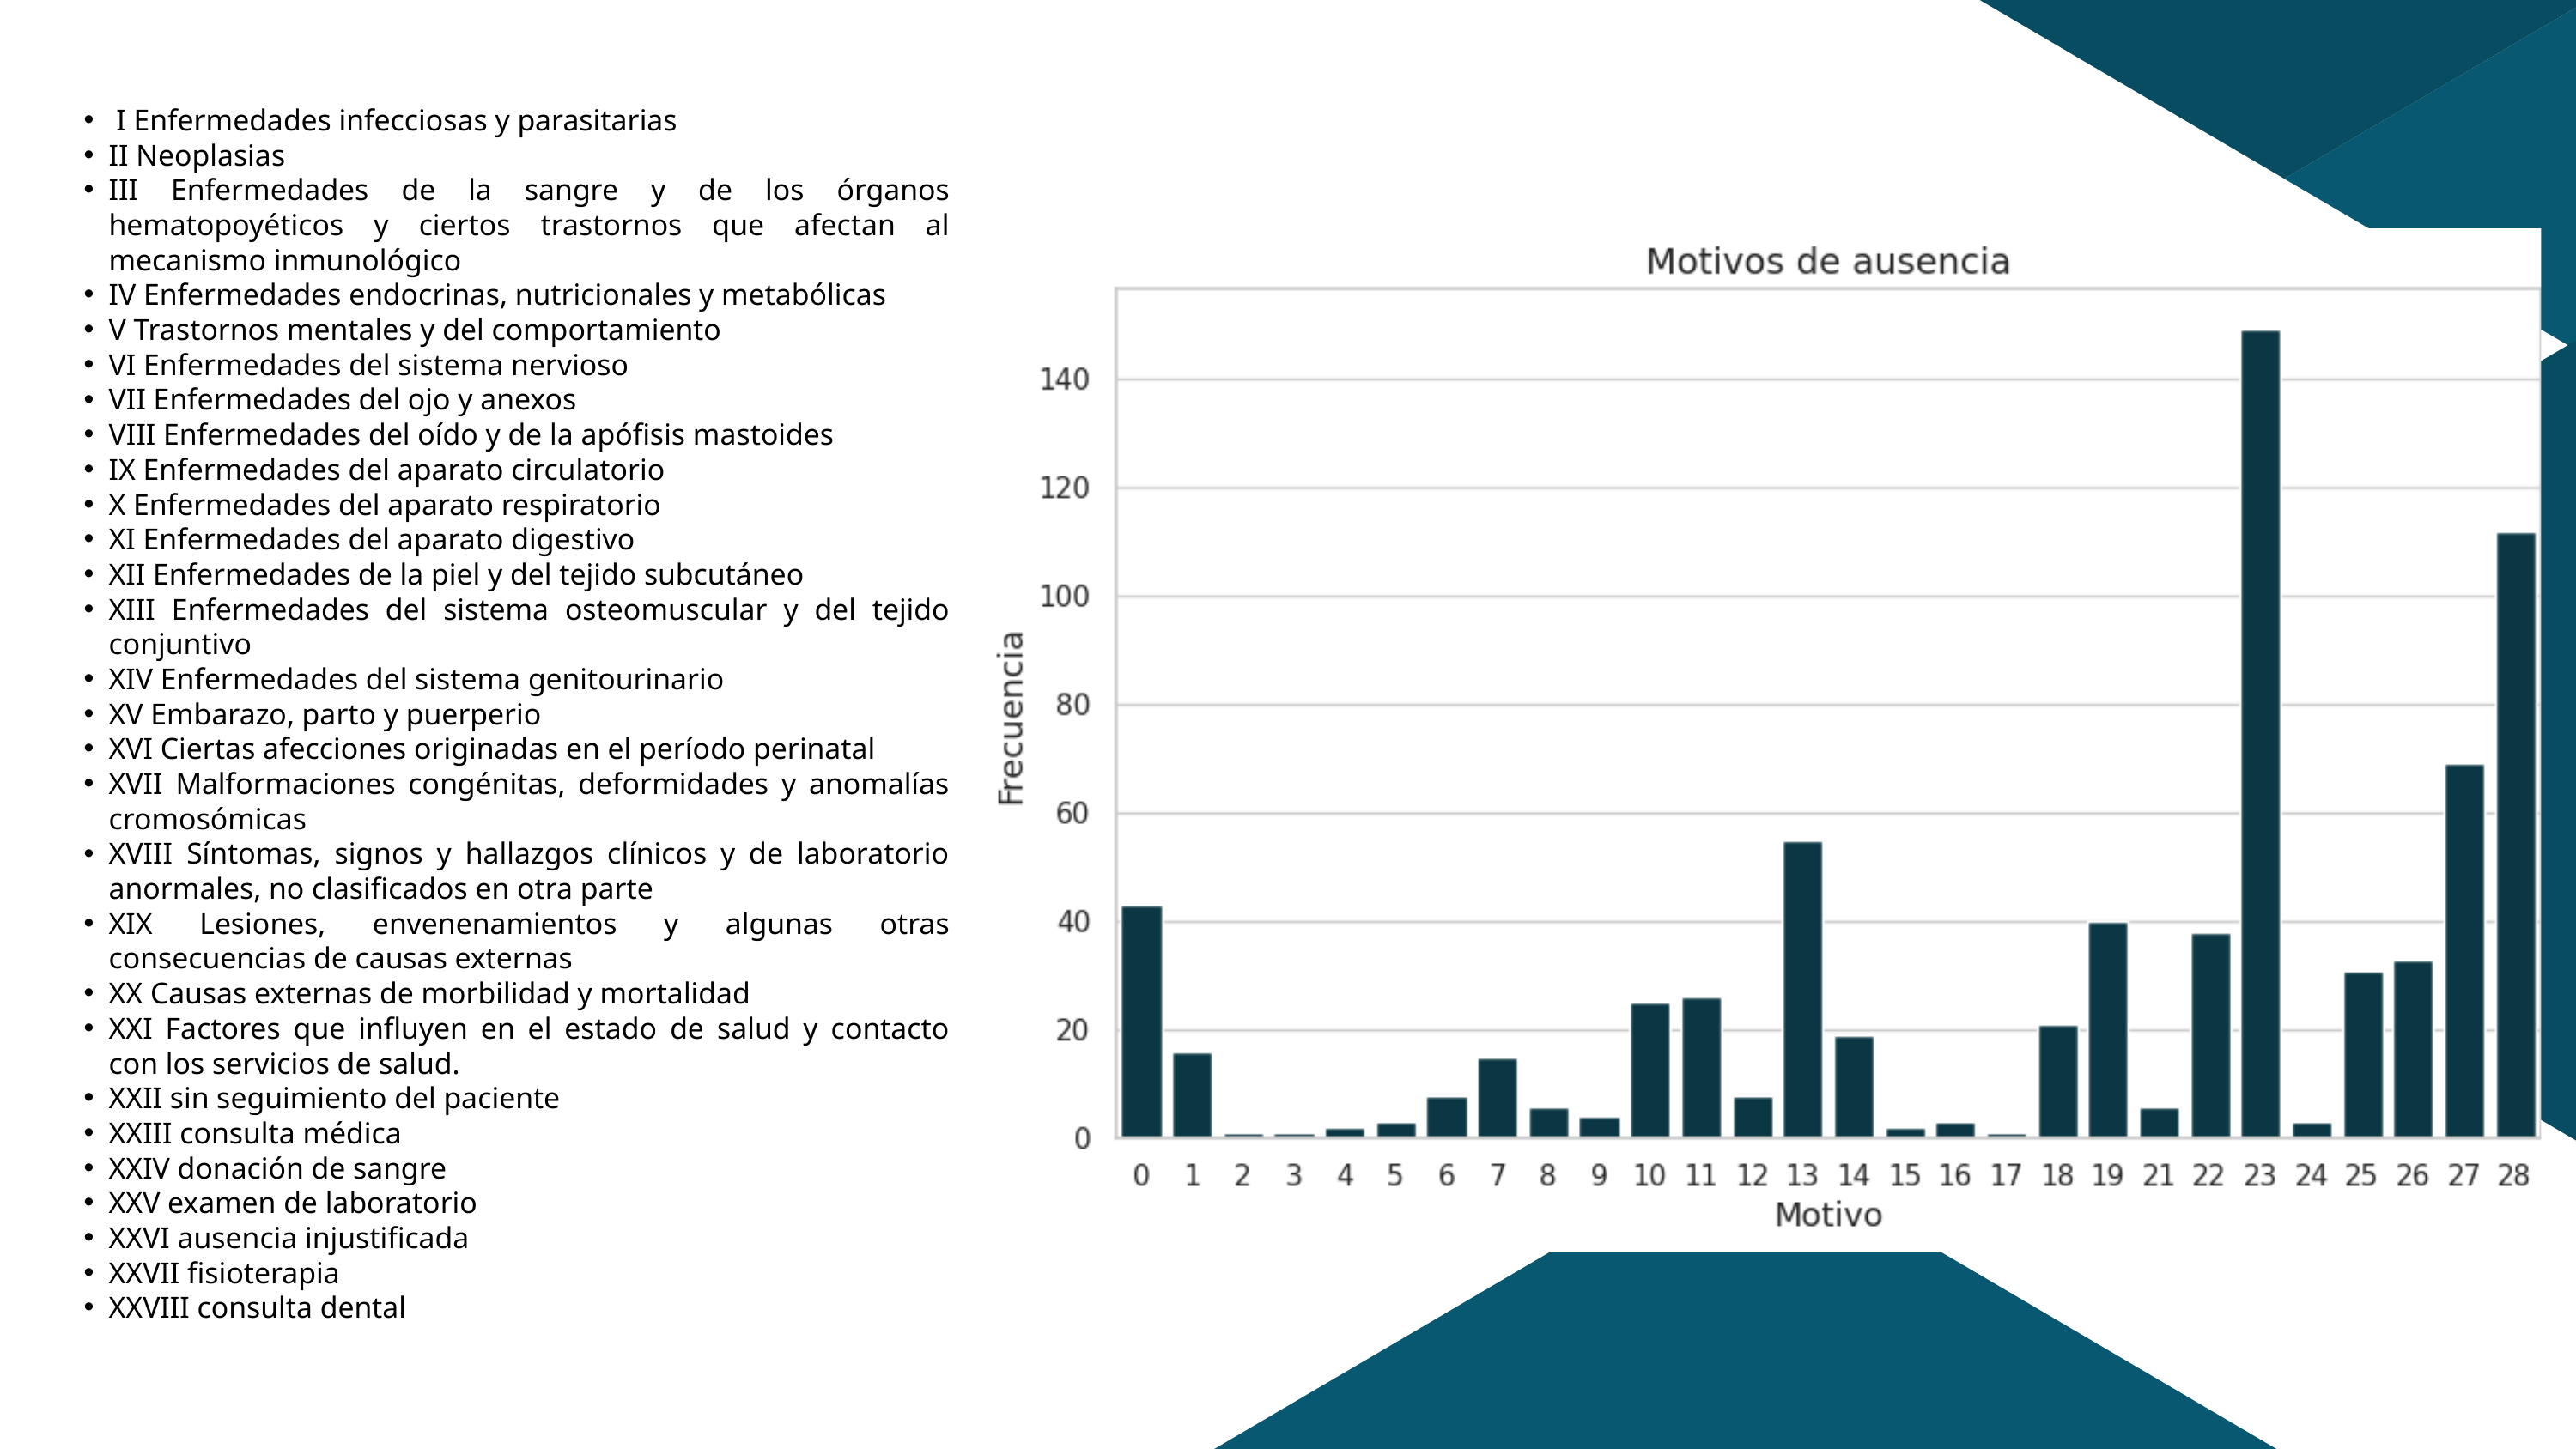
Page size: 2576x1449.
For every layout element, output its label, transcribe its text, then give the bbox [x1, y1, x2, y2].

text_box I Enfermedades infecciosas y parasitarias II Neoplasias III Enfermedades de la sangre y de los órganos hematopoyéticos y ciertos trastornos que afectan al mecanismo inmunológico IV Enfermedades endocrinas, nutricionales y metabólicas V Trastornos mentales y del comportamiento VI Enfermedades del sistema nervioso VII Enfermedades del ojo y anexos VIII Enfermedades del oído y de la apófisis mastoides IX Enfermedades del aparato circulatorio X Enfermedades del aparato respiratorio XI Enfermedades del aparato digestivo XII Enfermedades de la piel y del tejido subcutáneo XIII Enfermedades del sistema osteomuscular y del tejido conjuntivo XIV Enfermedades del sistema genitourinario XV Embarazo, parto y puerperio XVI Ciertas afecciones originadas en el período perinatal XVII Malformaciones congénitas, deformidades y anomalías cromosómicas XVIII Síntomas, signos y hallazgos clínicos y de laboratorio anormales, no clasificados en otra parte XIX Lesiones, envenenamientos y algunas otras consecuencias de causas externas XX Causas externas de morbilidad y mortalidad XXI Factores que influyen en el estado de salud y contacto con los servicios de salud. XXII sin seguimiento del paciente XXIII consulta médica XXIV donación de sangre XXV examen de laboratorio XXVI ausencia injustificada XXVII fisioterapia XXVIII consulta dental [58, 66, 950, 1360]
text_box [1894, 340, 2576, 1141]
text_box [949, 1137, 2542, 1449]
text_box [1948, 0, 2576, 179]
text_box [2283, 187, 2576, 338]
text_box [993, 228, 2279, 1135]
